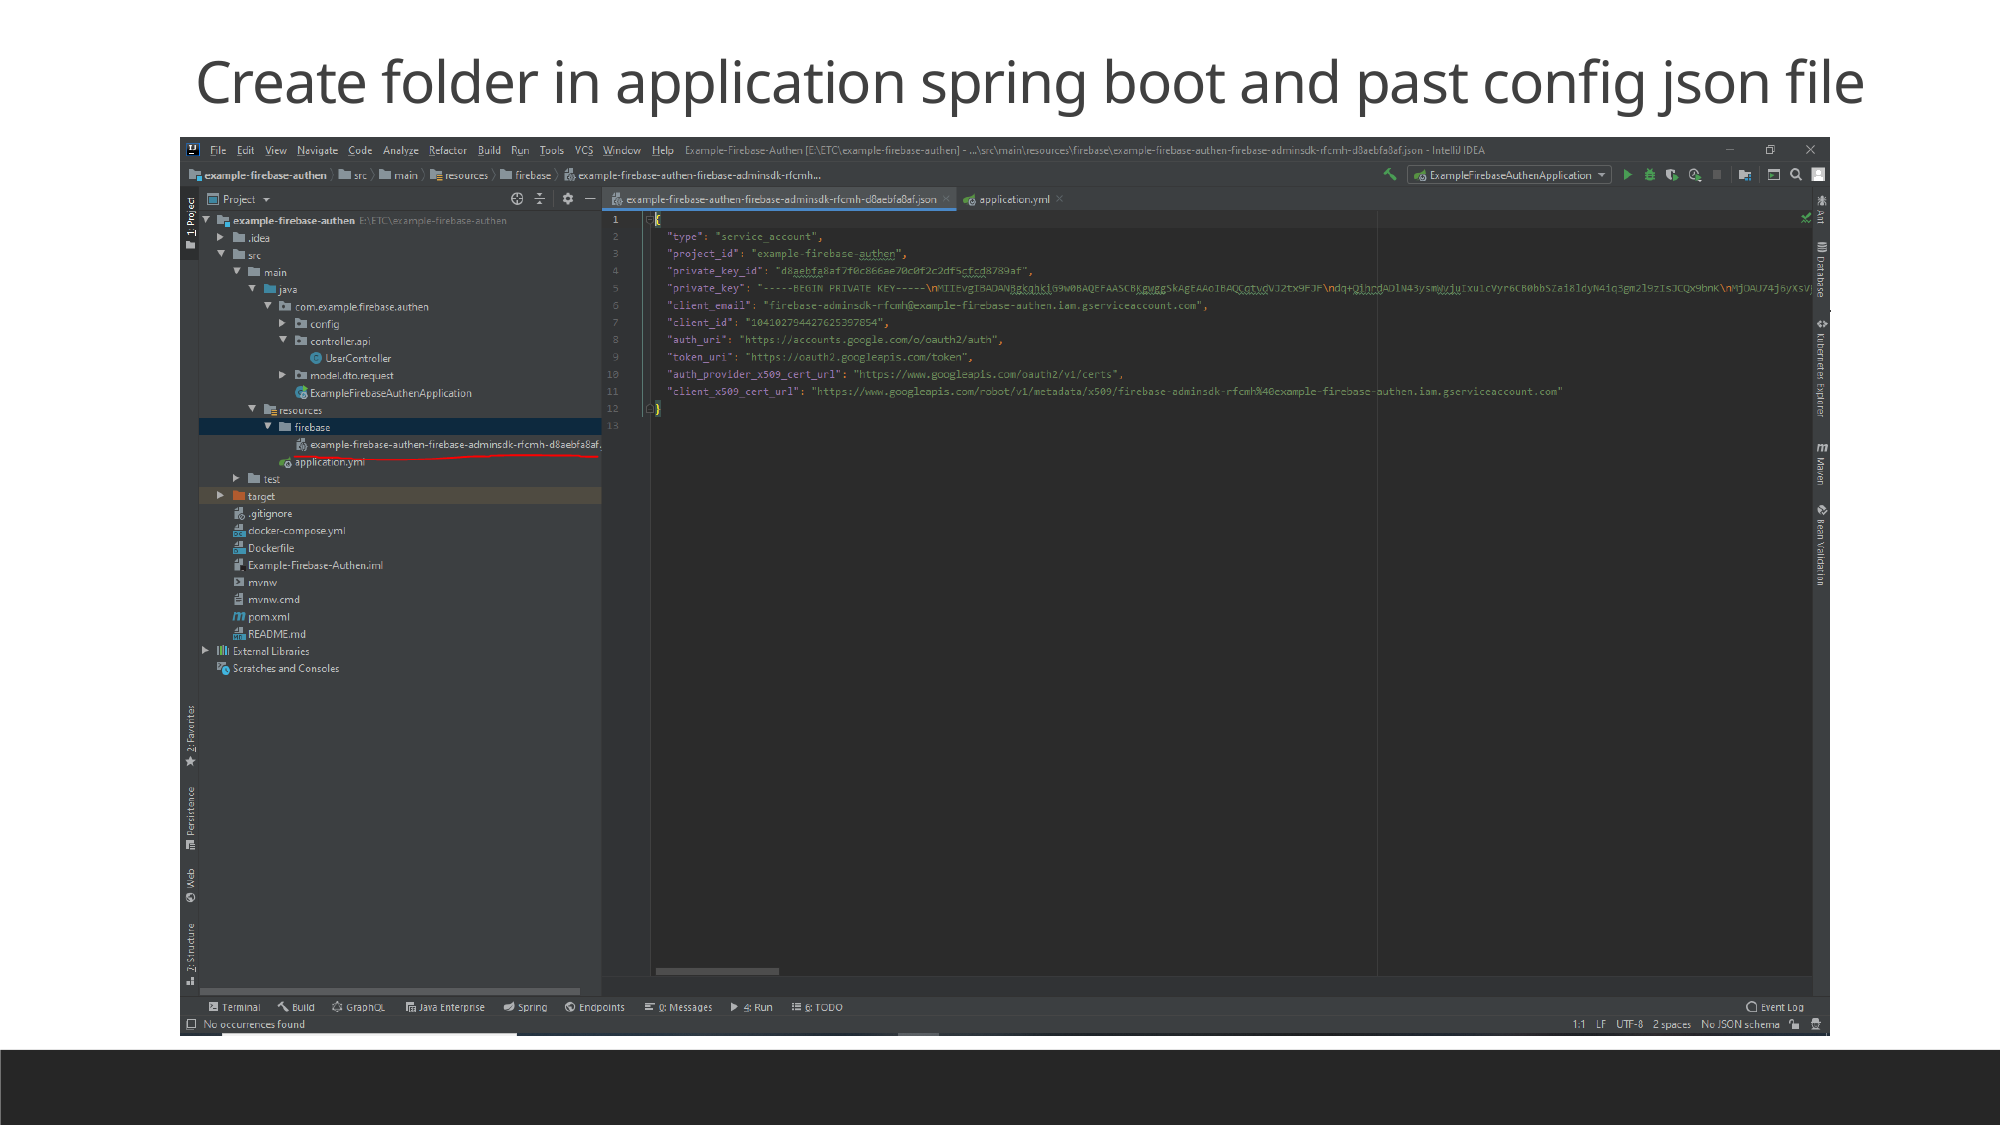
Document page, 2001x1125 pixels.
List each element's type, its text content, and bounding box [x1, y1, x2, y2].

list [179, 137, 1831, 1036]
title Create folder in application spring boot and past config json file [180, 17, 1974, 124]
